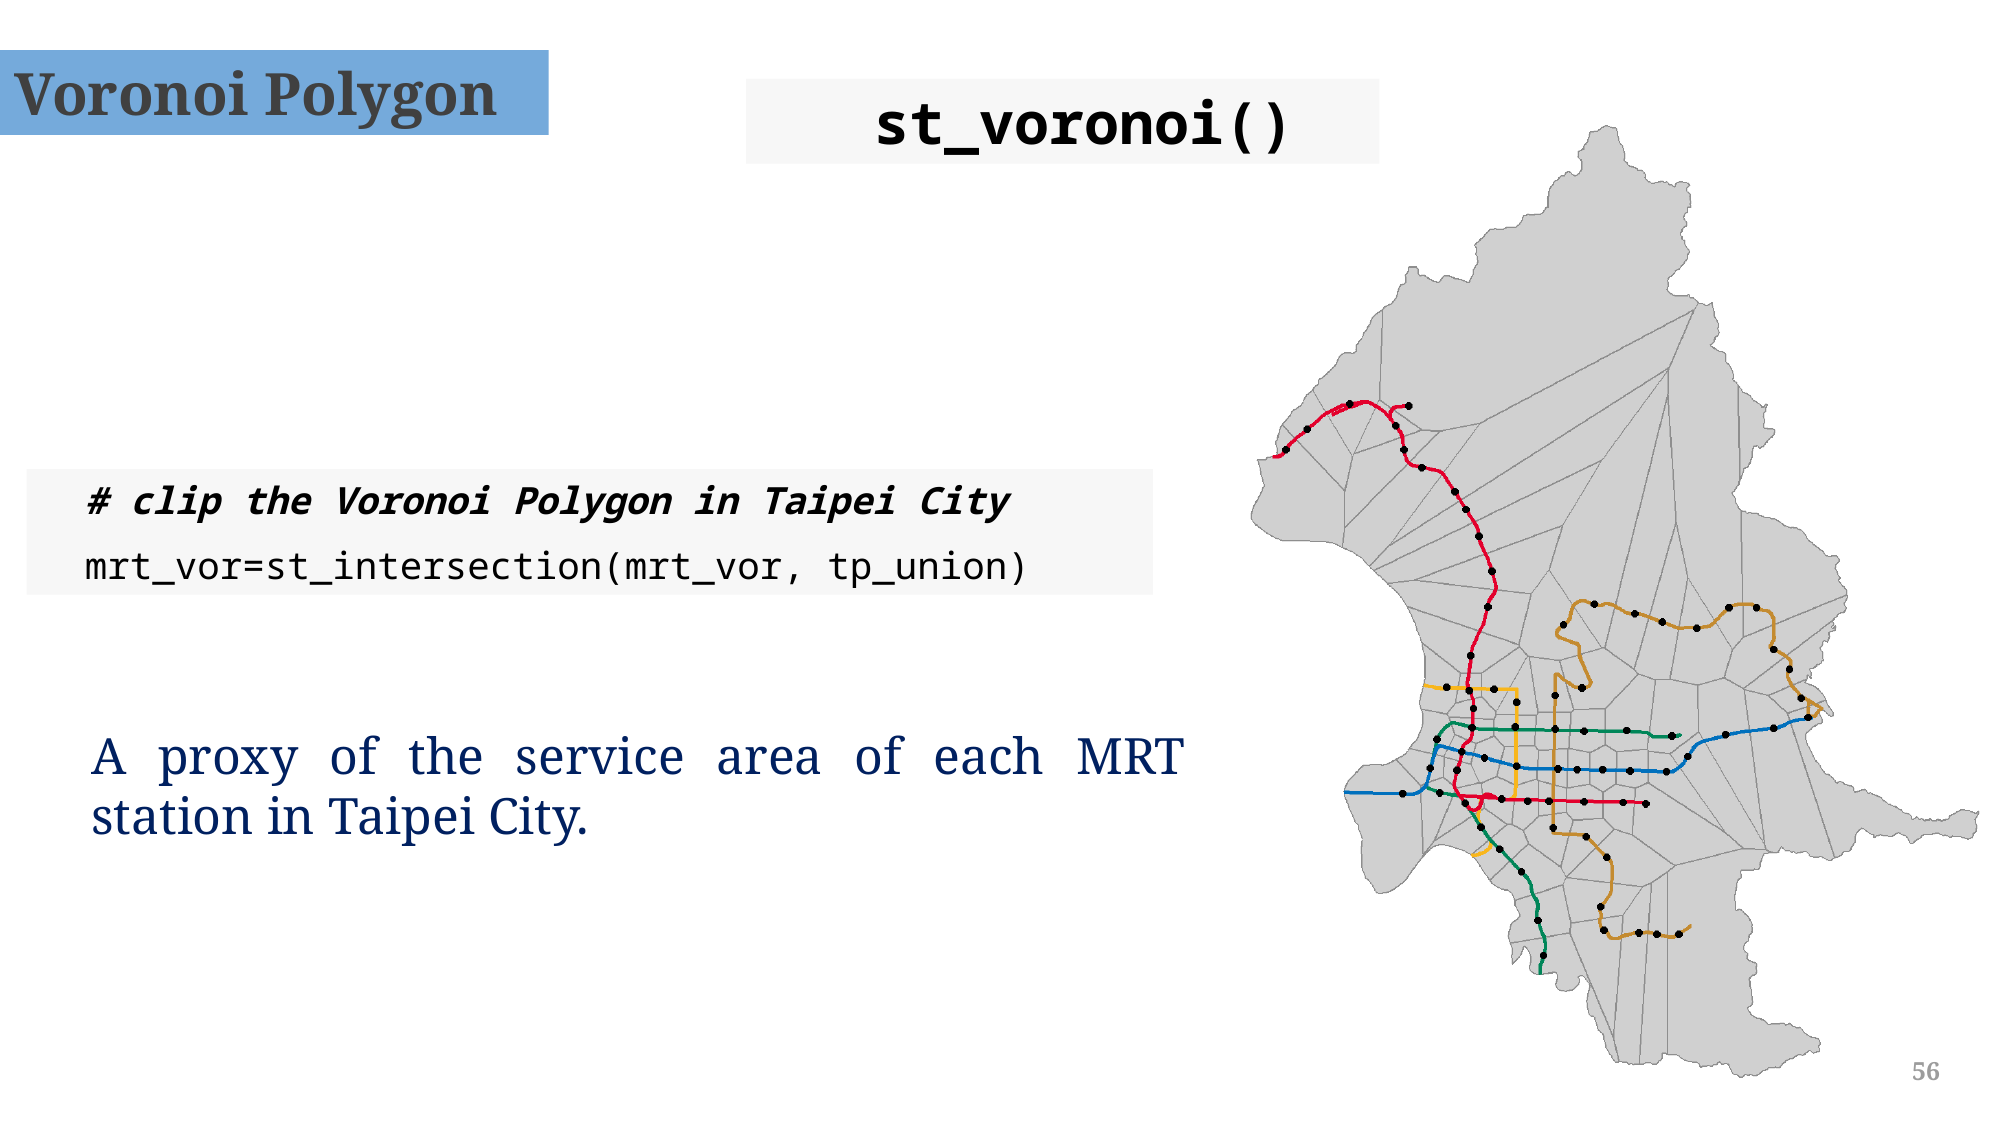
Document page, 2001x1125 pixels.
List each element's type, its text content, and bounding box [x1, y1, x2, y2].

text_box Voronoi Polygon [0, 50, 549, 135]
text_box # clip the Voronoi Polygon in Taipei City mrt_vor=st_intersection(mrt_vor, tp_union) [26, 469, 1153, 595]
picture [1200, 78, 2000, 1125]
text_box st_voronoi() [746, 78, 1200, 164]
text_box A proxy of the service area of each MRT station in Taipei City. [76, 716, 1200, 852]
